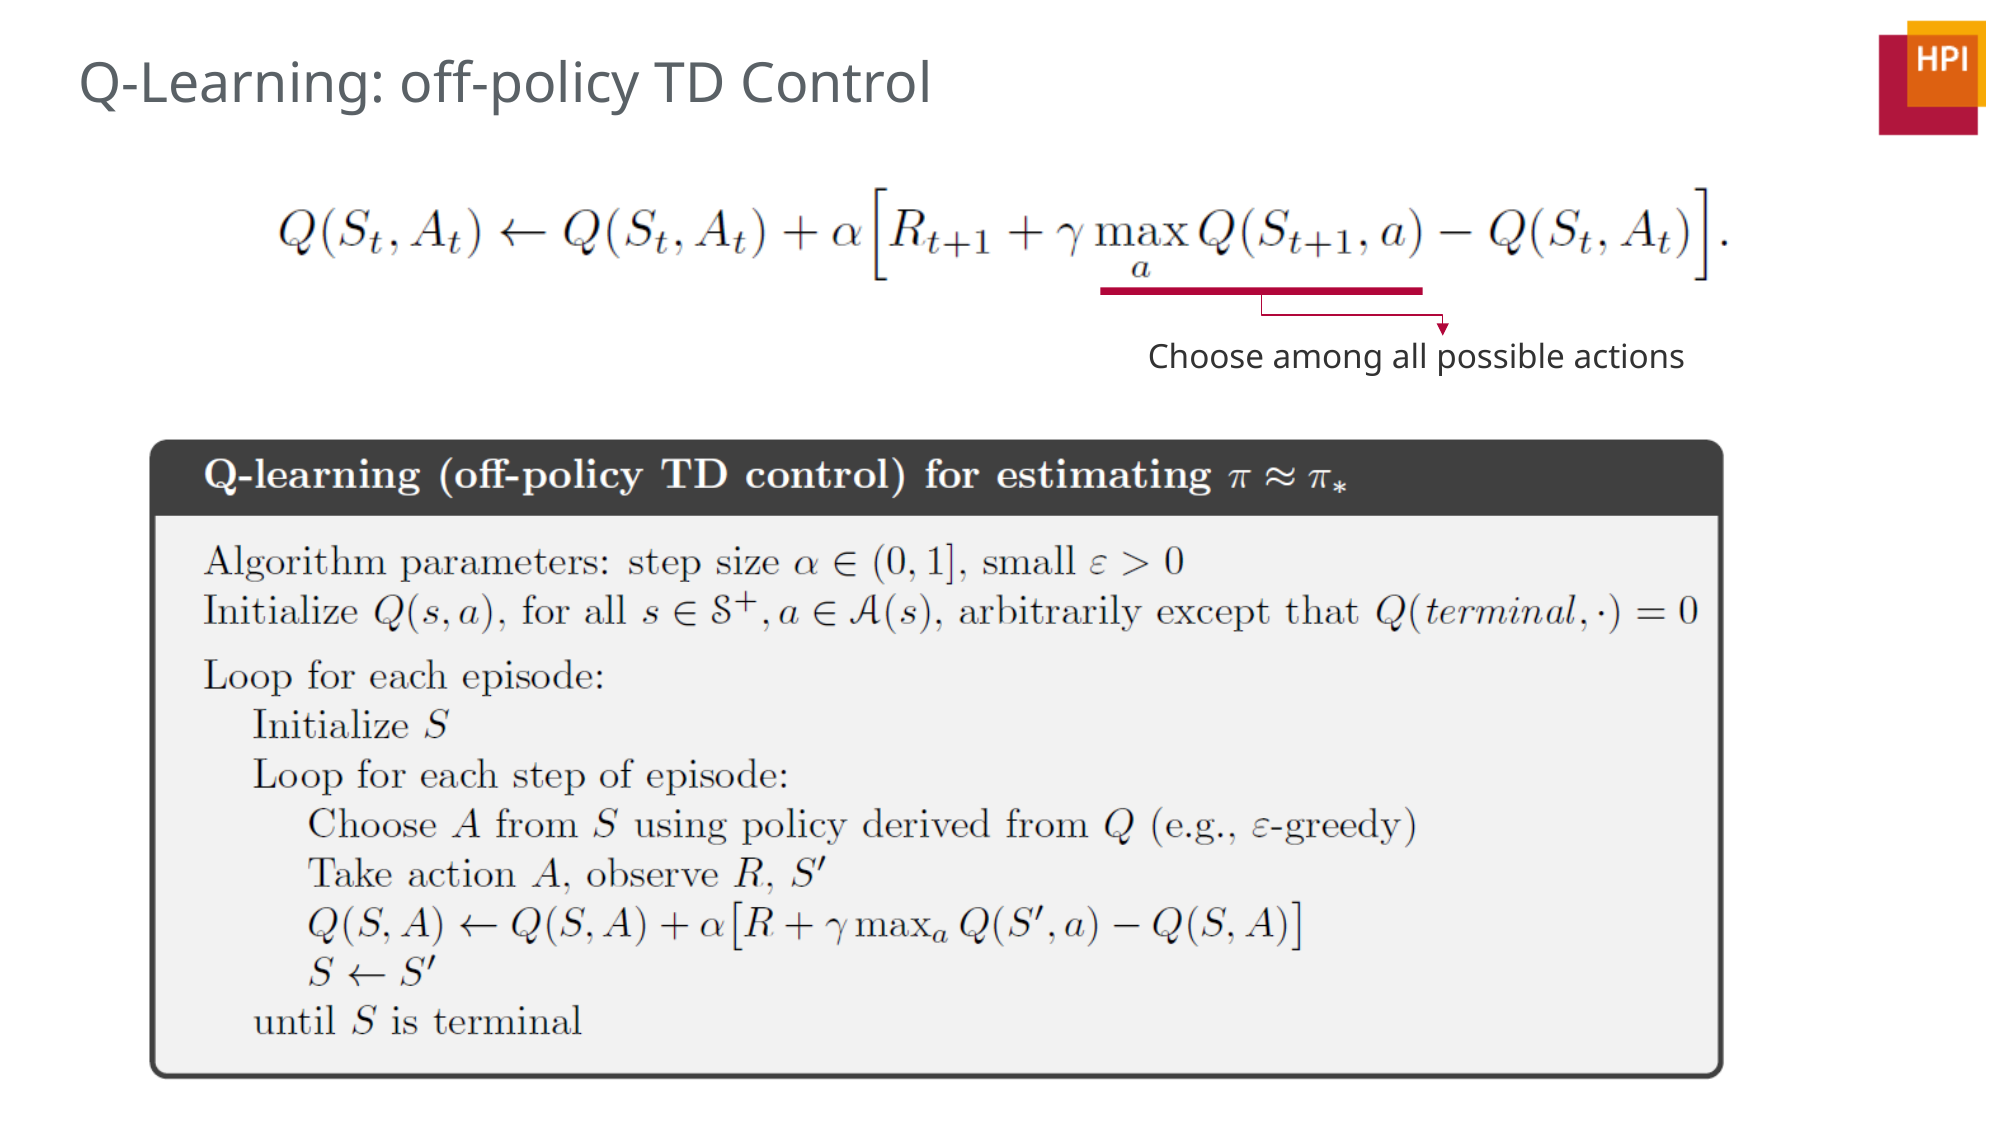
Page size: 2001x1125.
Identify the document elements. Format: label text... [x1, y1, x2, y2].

text_box Choose among all possible actions [1147, 335, 1738, 427]
picture [1873, 18, 1986, 140]
picture [262, 175, 1738, 287]
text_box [1331, 224, 1373, 407]
picture [142, 427, 1738, 1095]
title Q-Learning: off-policy TD Control [78, 23, 1583, 115]
